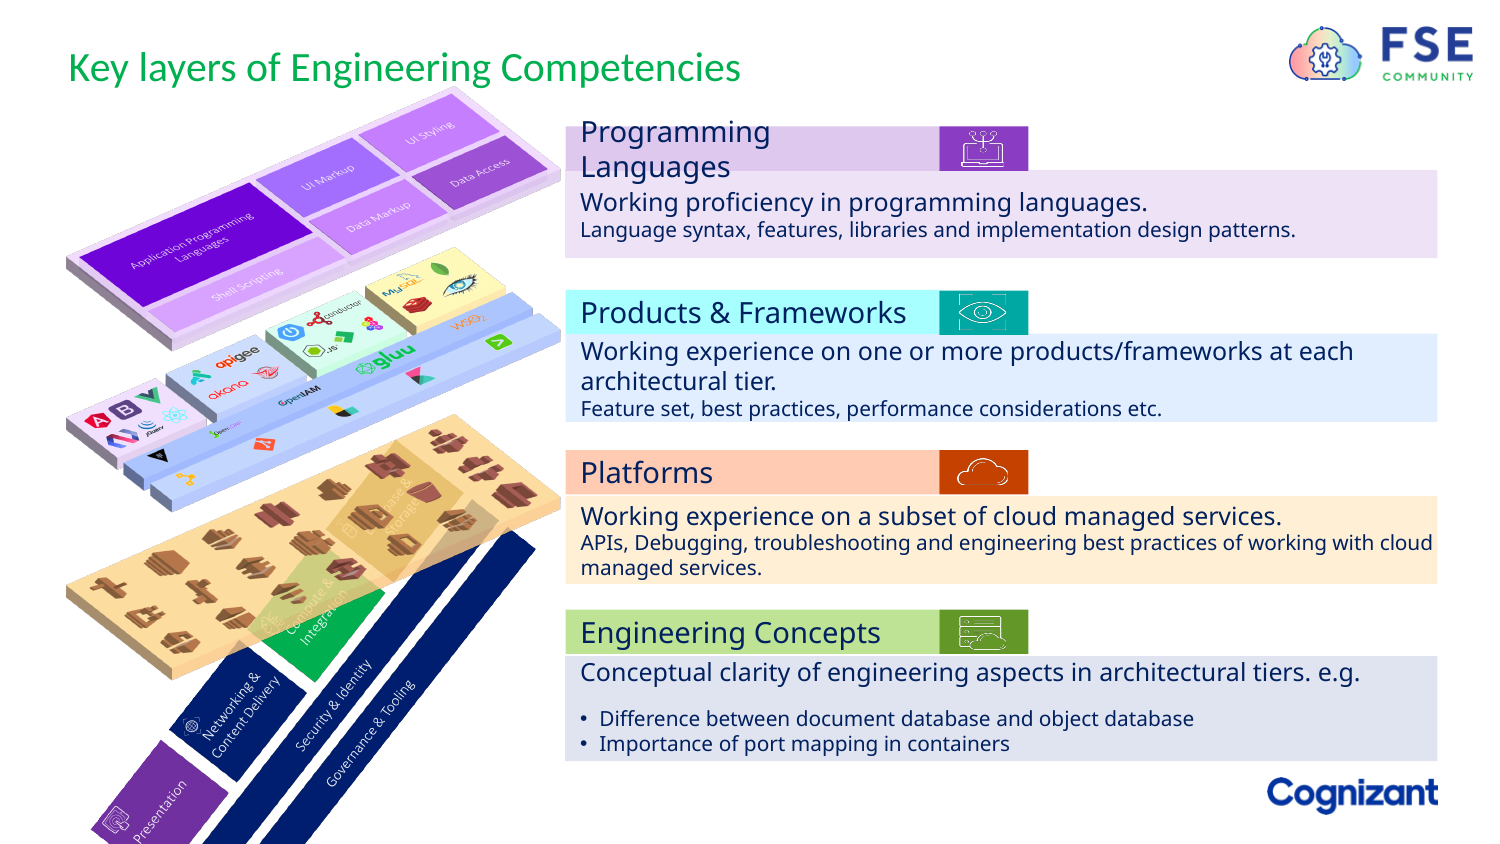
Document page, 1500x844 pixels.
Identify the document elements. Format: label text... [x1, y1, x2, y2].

text_box Key layers of Engineering Competencies [68, 45, 1438, 99]
text_box Working experience on a subset of cloud managed services. APIs, Debugging, troubleshooting and engineering best practices of working with cloud managed services. [565, 495, 1438, 585]
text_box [565, 289, 1029, 335]
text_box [565, 609, 1029, 654]
text_box Working experience on one or more products/frameworks at each architectural tier. Feature set, best practices, performance considerations etc. [565, 333, 1438, 422]
picture [1267, 777, 1438, 815]
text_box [565, 450, 1029, 495]
picture [1289, 26, 1473, 81]
text_box Conceptual clarity of engineering aspects in architectural tiers. e.g. Difference between document database and object database Importance of port mapping in containers [565, 656, 1438, 762]
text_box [565, 126, 1029, 171]
text_box Working proficiency in programming languages. Language syntax, features, libraries and implementation design patterns. [565, 169, 1438, 259]
picture [65, 85, 561, 844]
